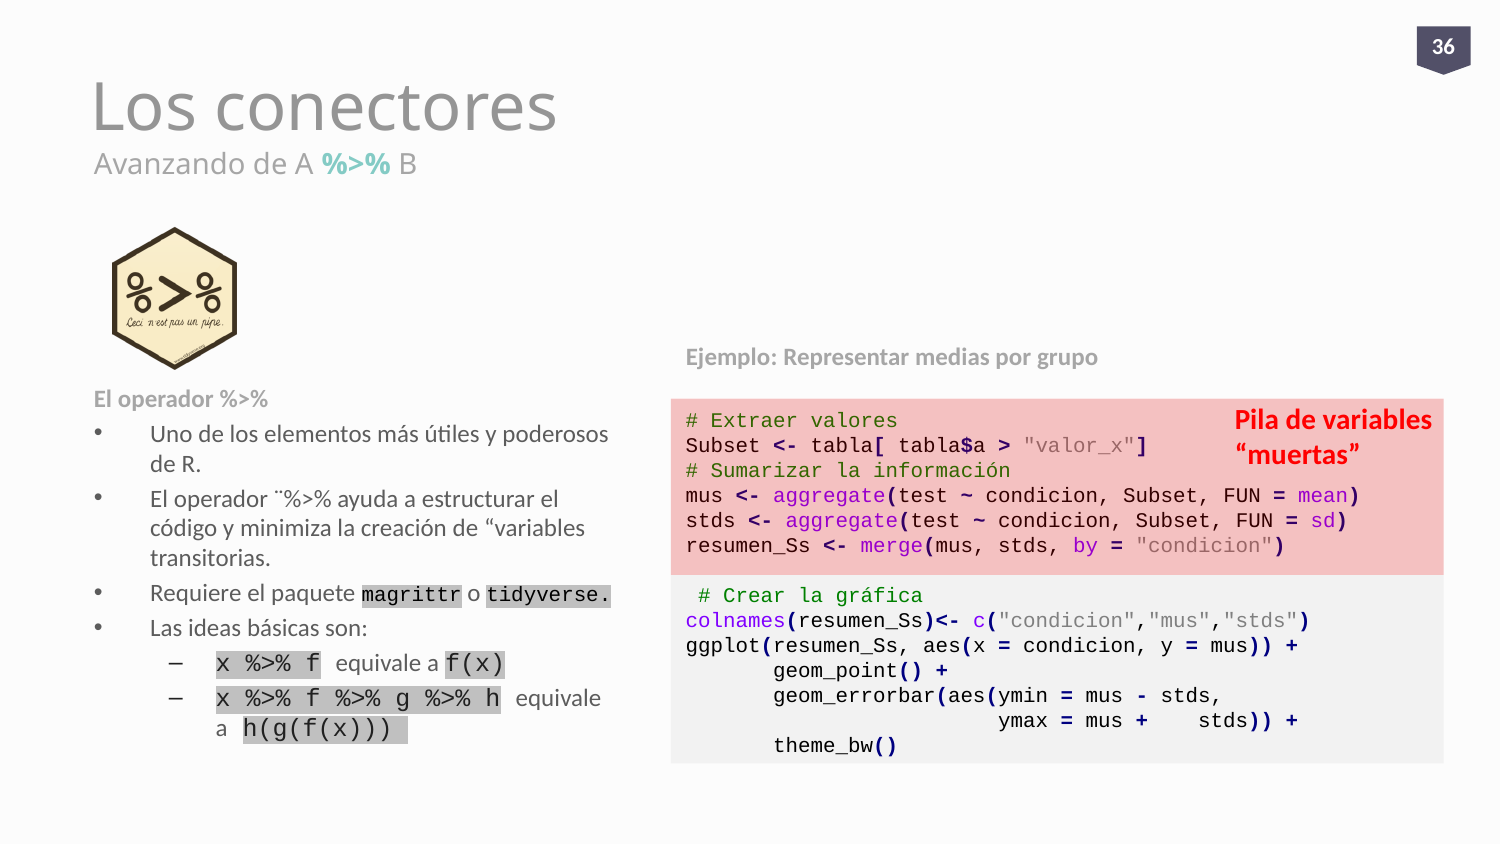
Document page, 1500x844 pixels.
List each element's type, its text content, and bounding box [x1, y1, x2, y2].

text_box Ejemplo: Representar medias por grupo [670, 332, 1274, 382]
picture [111, 225, 237, 371]
text_box Avanzando de A %>% B [78, 132, 1429, 193]
text_box # Extraer valores Subset <- tabla[ tabla$a > "valor_x"] # Sumarizar la información mus <- aggregate(test ~ condicion, Subset, FUN = mean) stds <- aggregate(test ~ condicion, Subset, FUN = sd) resumen_Ss <- merge(mus, stds, by = "condicion") # Crear la gráfica colnames(resumen_Ss)<- c("condicion","mus","stds") ggplot(resumen_Ss, aes(x = condicion, y = mus)) + geom_point() + geom_errorbar(aes(ymin = mus - stds, ymax = mus + stds)) + theme_bw() [670, 583, 1444, 764]
text_box 36 [1414, 24, 1473, 77]
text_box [670, 392, 1489, 576]
title Los conectores [75, 33, 1425, 175]
text_box El operador %>% Uno de los elementos más útiles y poderosos de R. El operador ¨%>% ayuda a estructurar el código y minimiza la creación de “variables transitorias. Requiere el paquete magrittr o tidyverse. Las ideas básicas son: x %>% f equivale a f(x) x %>% f %>% g %>% h equivale a h(g(f(x))) [78, 374, 628, 793]
